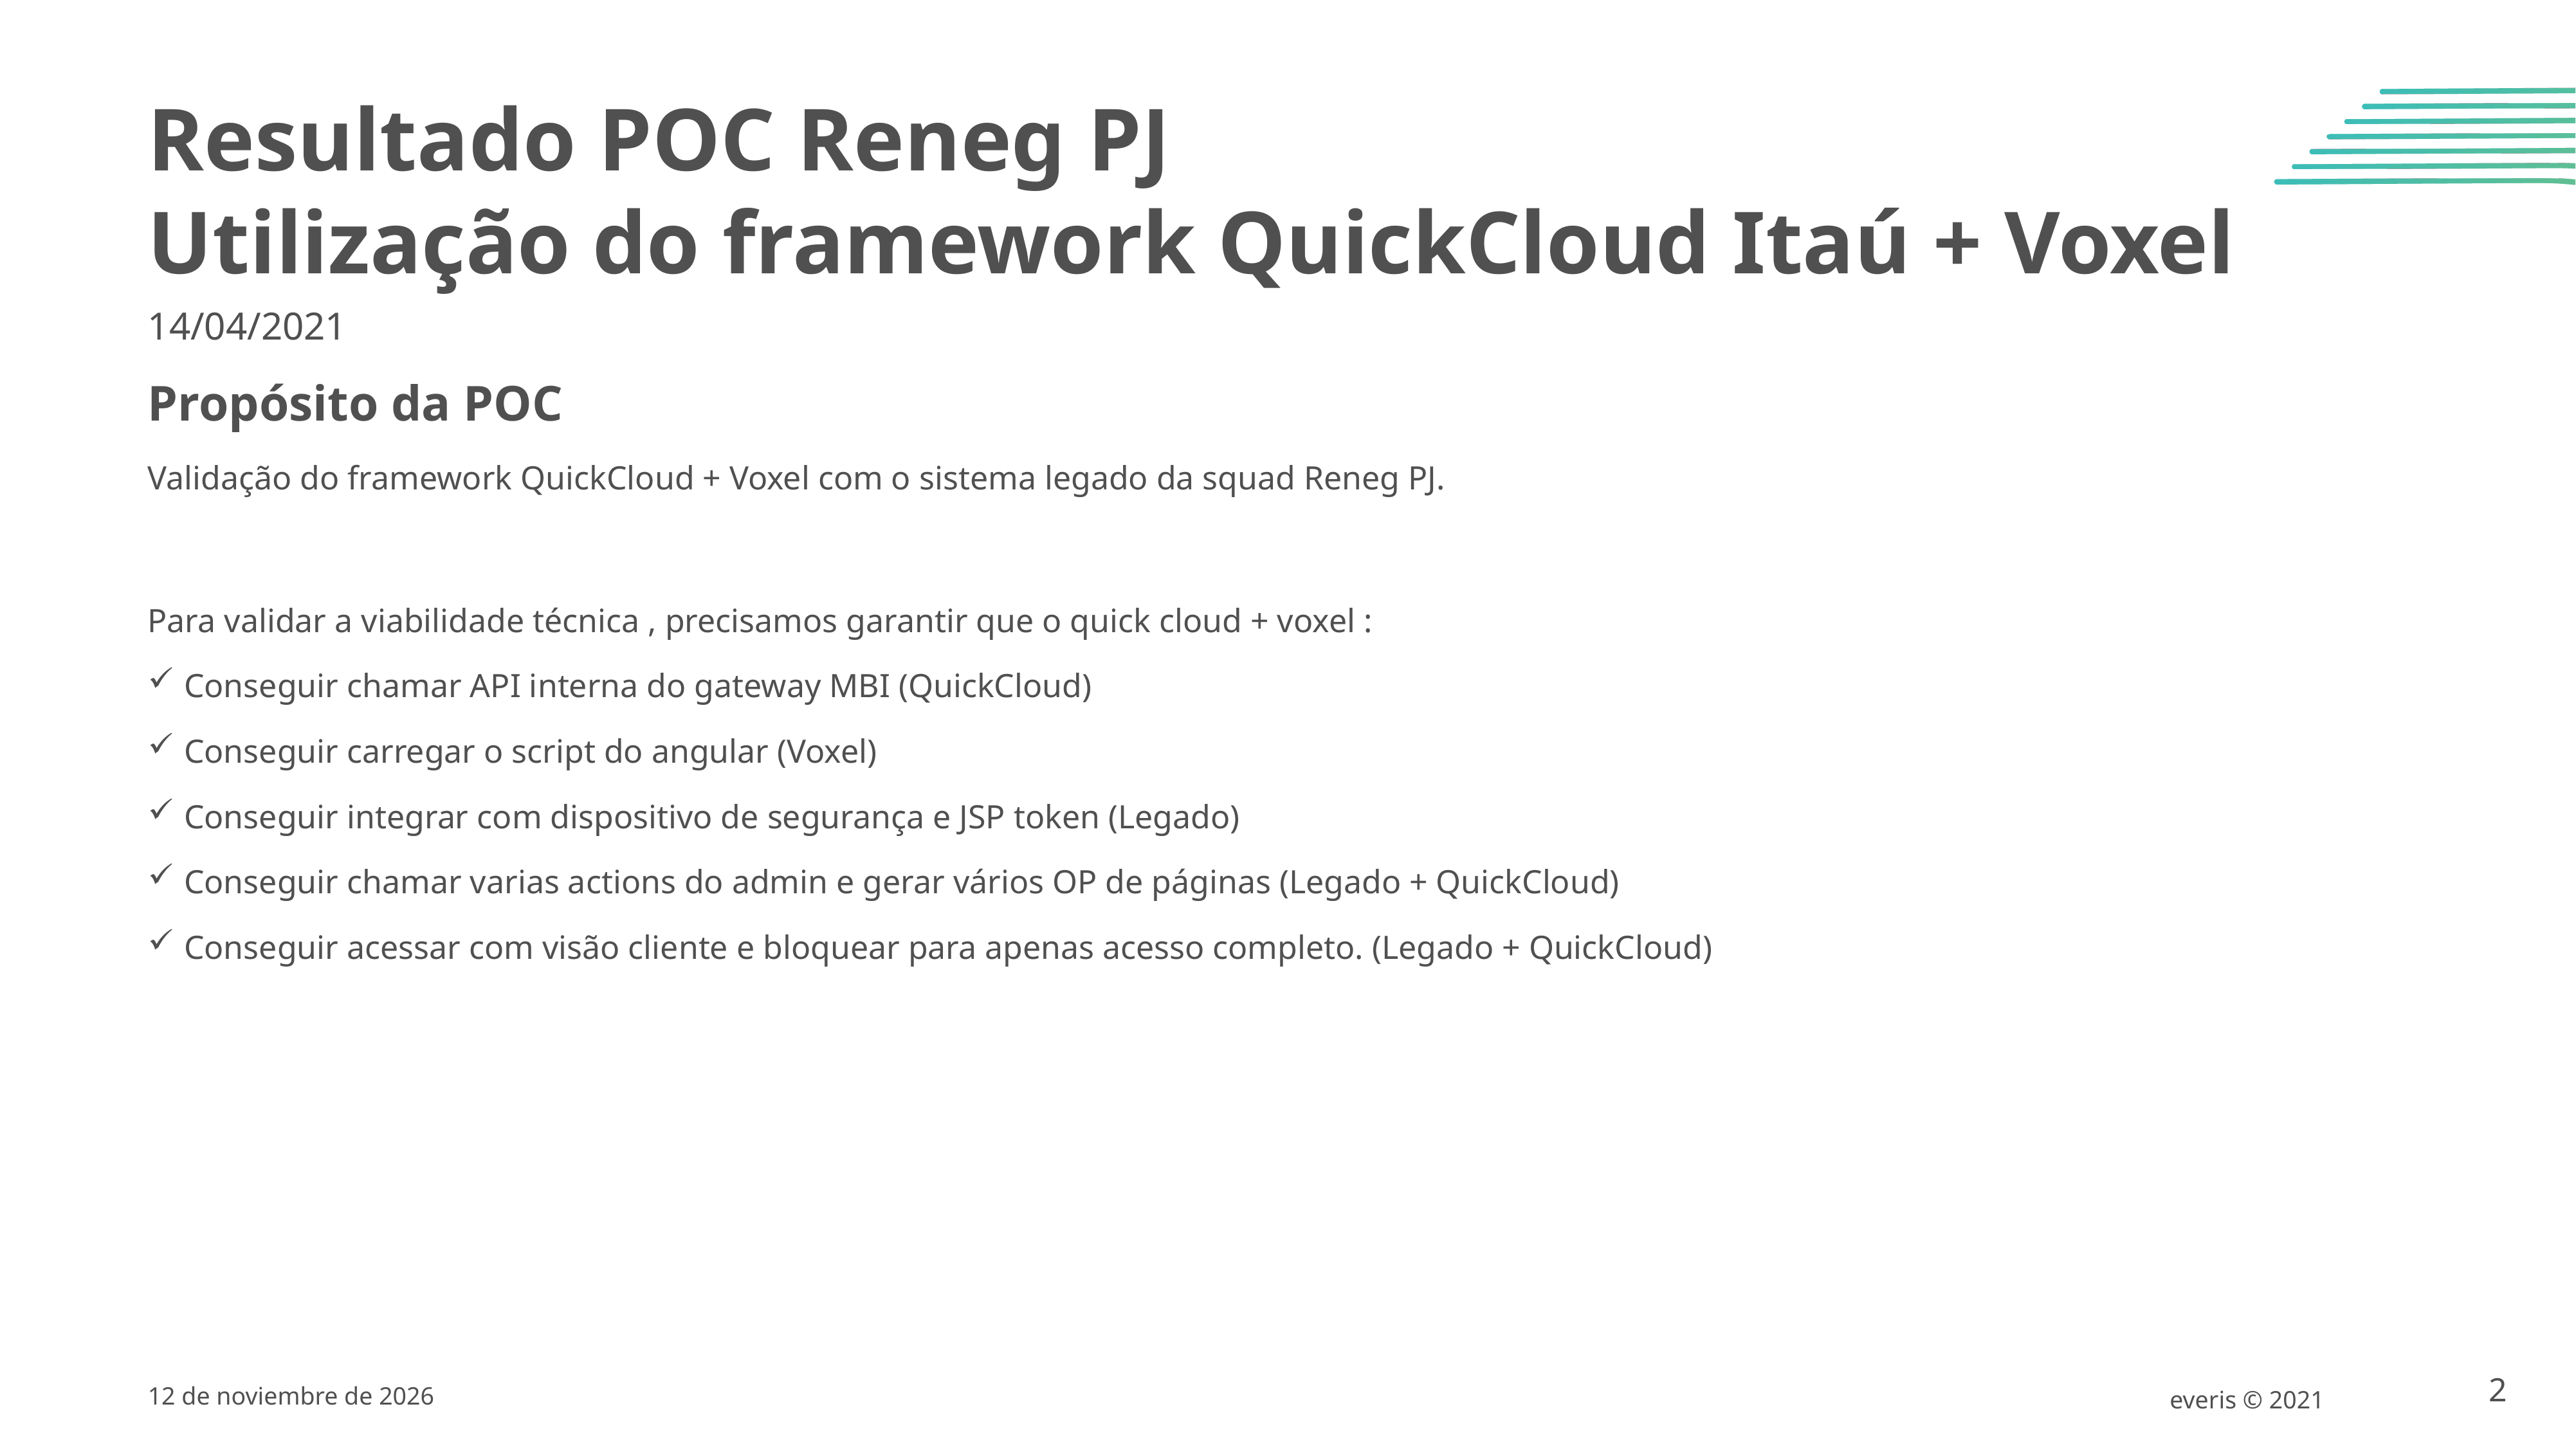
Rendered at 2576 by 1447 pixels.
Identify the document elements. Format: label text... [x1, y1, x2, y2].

slide_number 19 de abril de 2021 [138, 1341, 757, 1419]
footer everis © 2021 [853, 1341, 2335, 1419]
slide_number 2 [2379, 1341, 2517, 1419]
list Propósito da POC Validação do framework QuickCloud + Voxel com o sistema legado da squad Reneg PJ. Para validar a viabilidade técnica , precisamos garantir que o quick cloud + voxel : Conseguir chamar API interna do gateway MBI (QuickCloud) Conseguir carregar o script do angular (Voxel) Conseguir integrar com dispositivo de segurança e JSP token (Legado) Conseguir chamar varias actions do admin e gerar vários OP de páginas (Legado + QuickCloud) Conseguir acessar com visão cliente e bloquear para apenas acesso completo. (Legado + QuickCloud) [138, 368, 2517, 1280]
list Resultado POC Reneg PJ Utilização do framework QuickCloud Itaú + Voxel [138, 80, 2278, 297]
picture [2170, 5, 2576, 278]
list 14/04/2021 [138, 297, 2278, 369]
